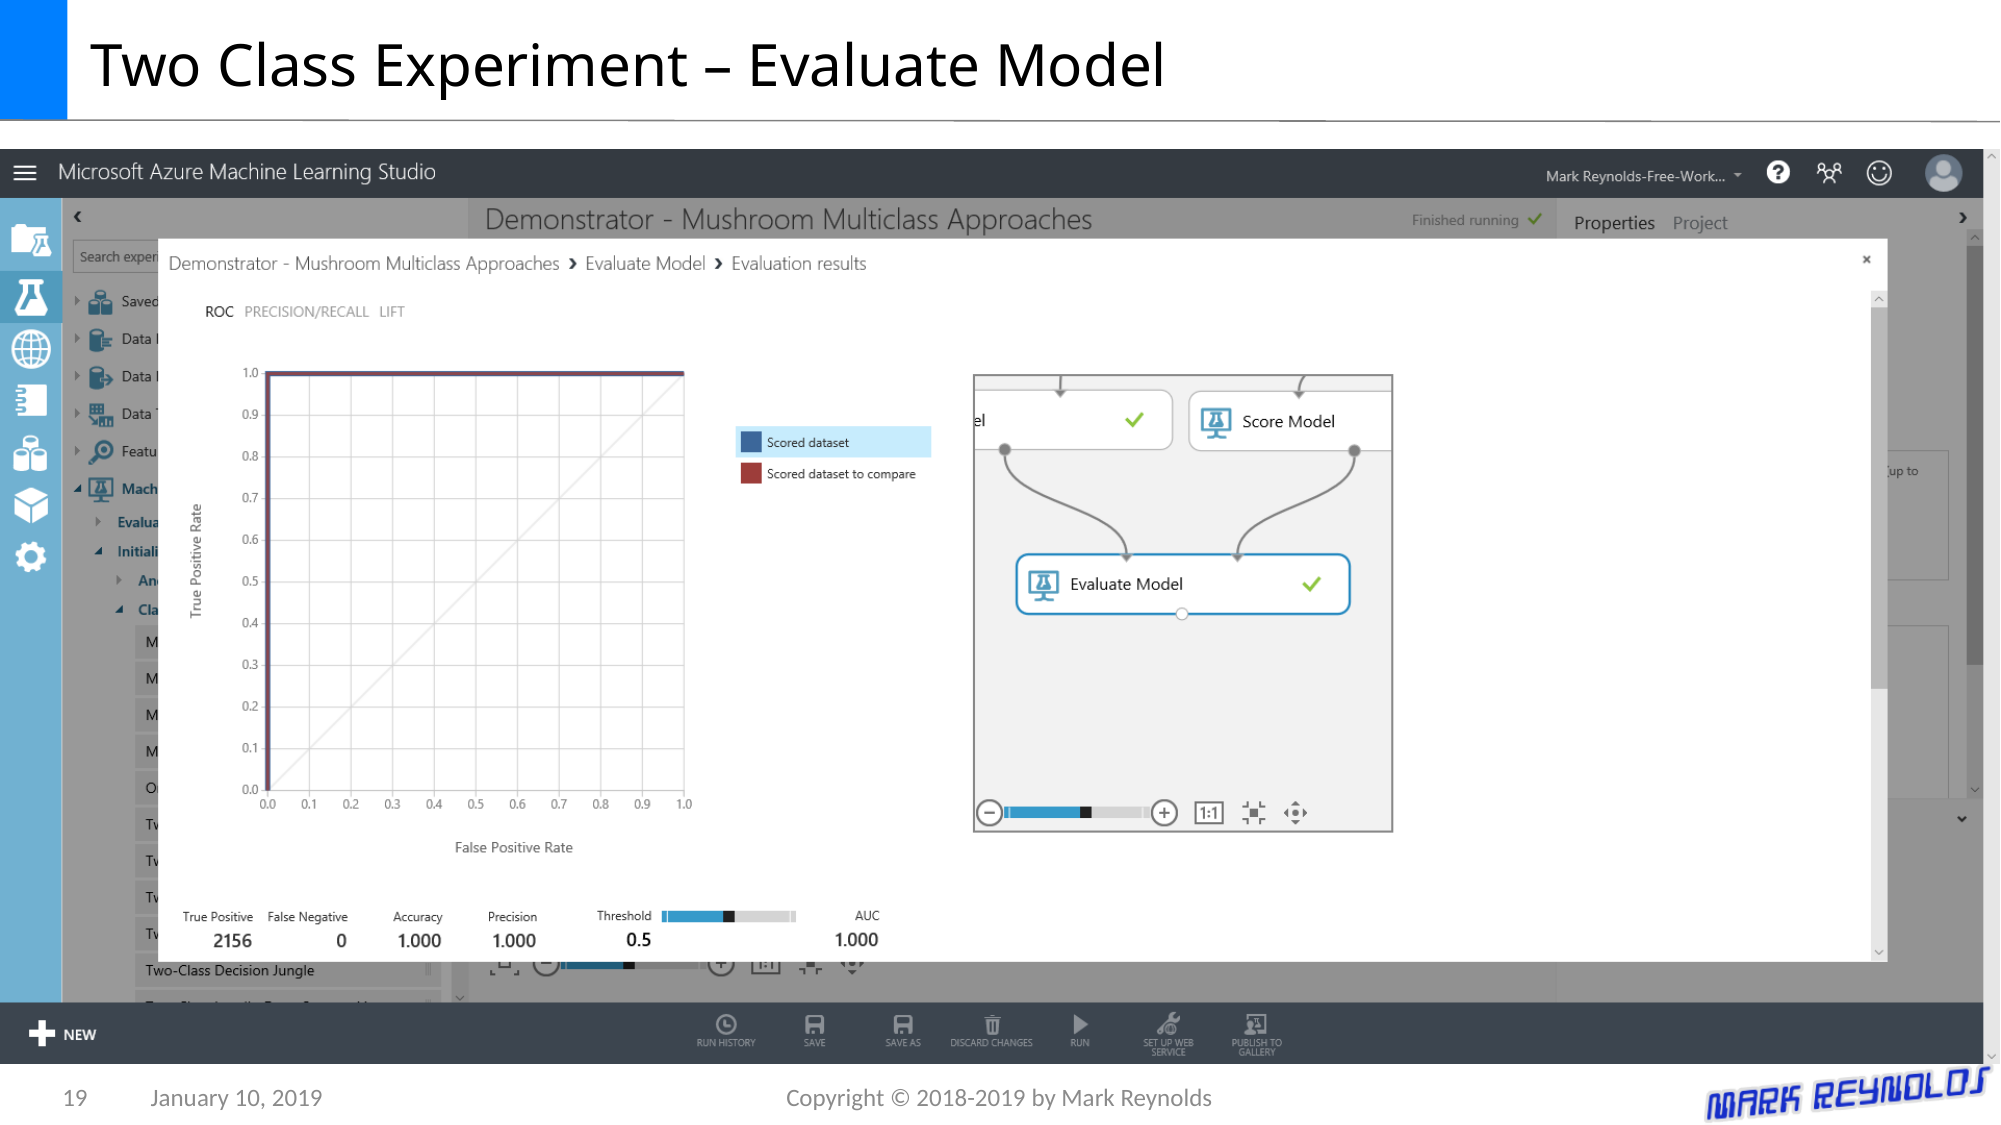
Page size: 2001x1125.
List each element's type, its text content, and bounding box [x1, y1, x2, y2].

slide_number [124, 1073, 350, 1119]
footer Copyright © 2018-2019 by Mark Reynolds [350, 1073, 1650, 1119]
slide_number 19 [37, 1073, 113, 1119]
title Two Class Experiment – Evaluate Model [75, 15, 1800, 120]
picture [0, 149, 2000, 1125]
